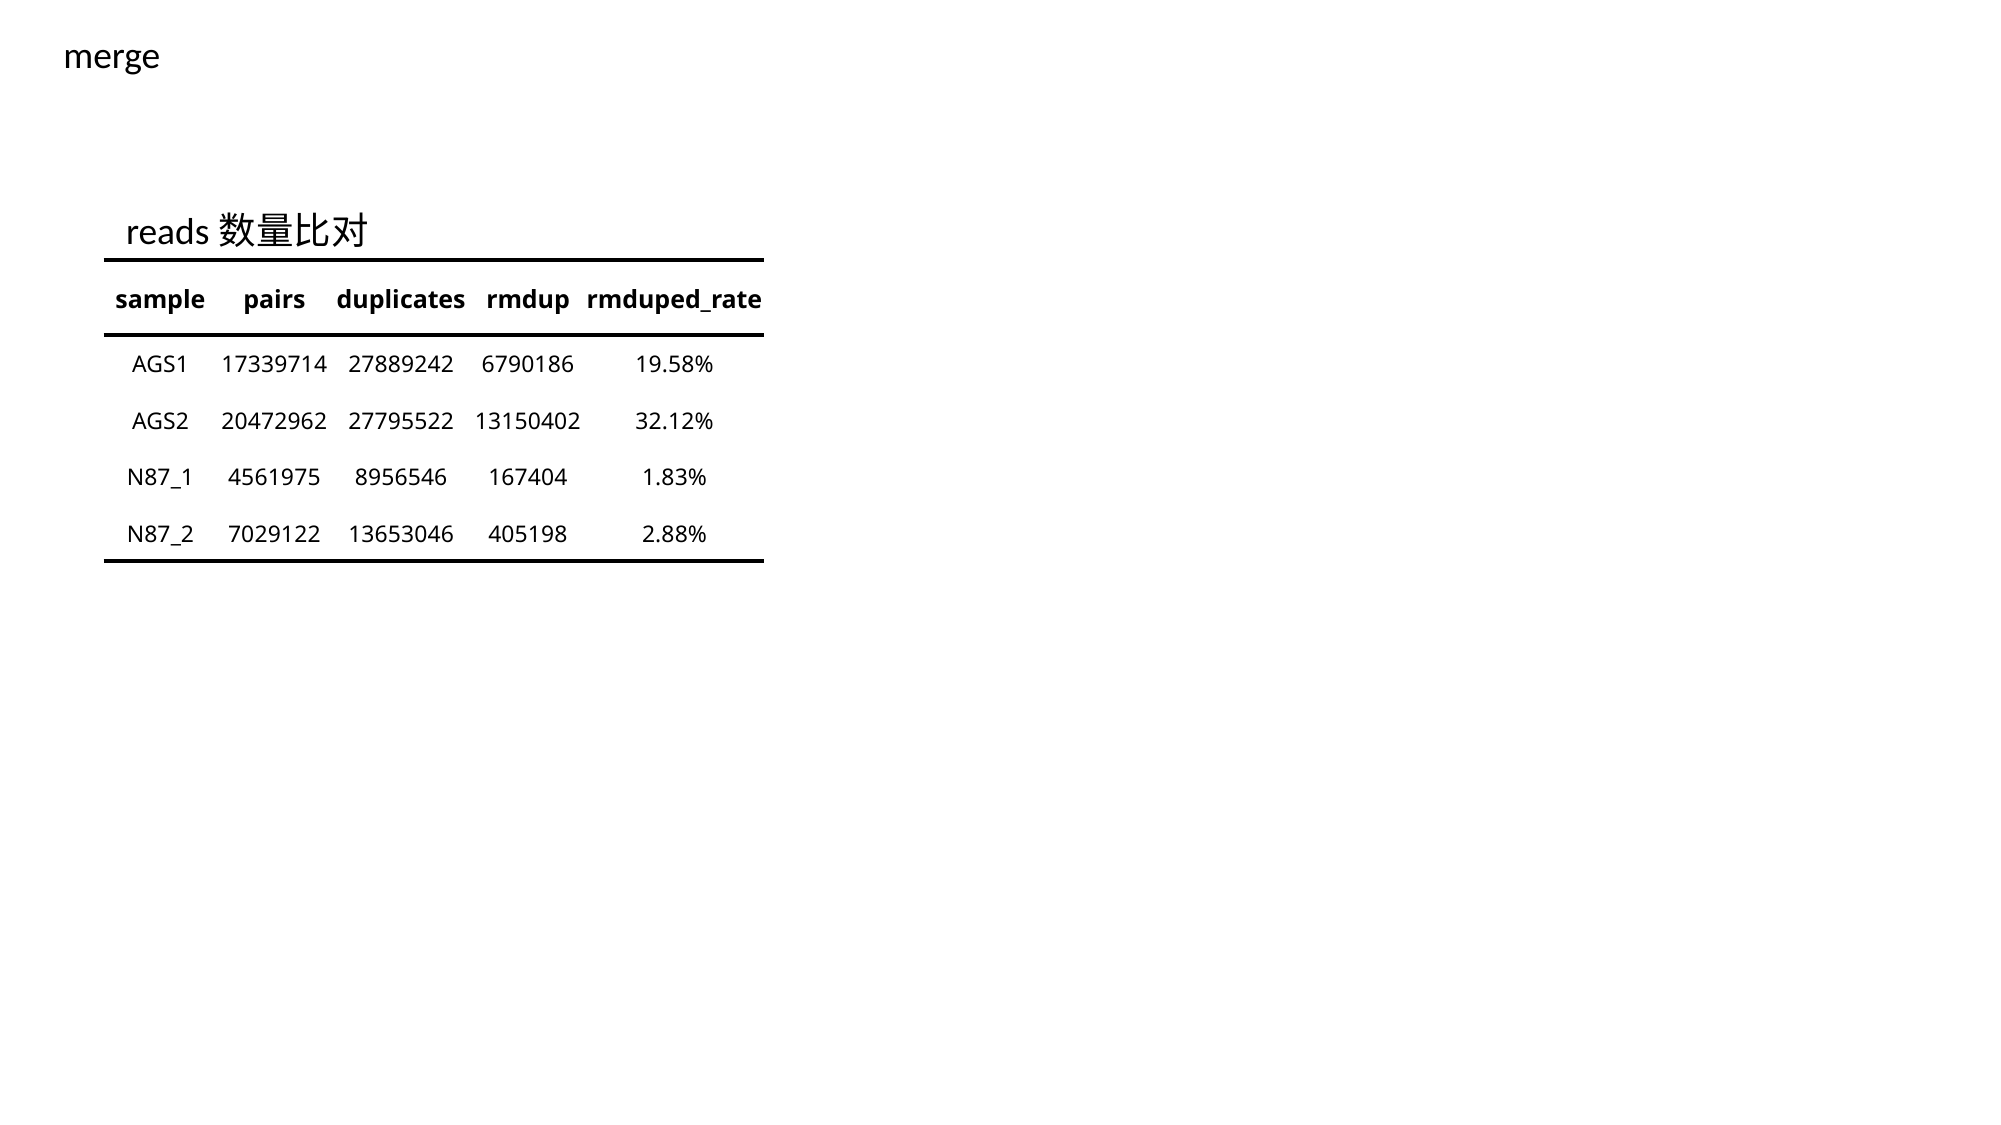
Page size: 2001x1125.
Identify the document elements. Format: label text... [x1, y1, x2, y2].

table_cell 167404 [471, 448, 585, 505]
table_cell AGS1 [104, 337, 218, 392]
table_cell N87_1 [104, 448, 218, 505]
table_cell 8956546 [331, 448, 471, 505]
table_header rmdup [471, 262, 585, 333]
table_cell 7029122 [218, 505, 331, 559]
table_cell AGS2 [104, 392, 218, 448]
text_box reads数量比对 [111, 199, 781, 260]
table_cell 1.83% [585, 448, 764, 505]
table_header rmduped_rate [585, 262, 764, 333]
table_cell 4561975 [218, 448, 331, 505]
text_box merge [48, 23, 716, 84]
table_cell 17339714 [218, 337, 331, 392]
table_header sample [104, 262, 218, 333]
table_cell N87_2 [104, 505, 218, 559]
table_cell 405198 [471, 505, 585, 559]
table_cell 2.88% [585, 505, 764, 559]
table_cell 13150402 [471, 392, 585, 448]
table_cell 6790186 [471, 337, 585, 392]
table_header duplicates [331, 262, 471, 333]
table_cell 27795522 [331, 392, 471, 448]
table_cell 32.12% [585, 392, 764, 448]
table_cell 19.58% [585, 337, 764, 392]
table_cell 20472962 [218, 392, 331, 448]
table_header pairs [218, 262, 331, 333]
table_cell 13653046 [331, 505, 471, 559]
table_cell 27889242 [331, 337, 471, 392]
